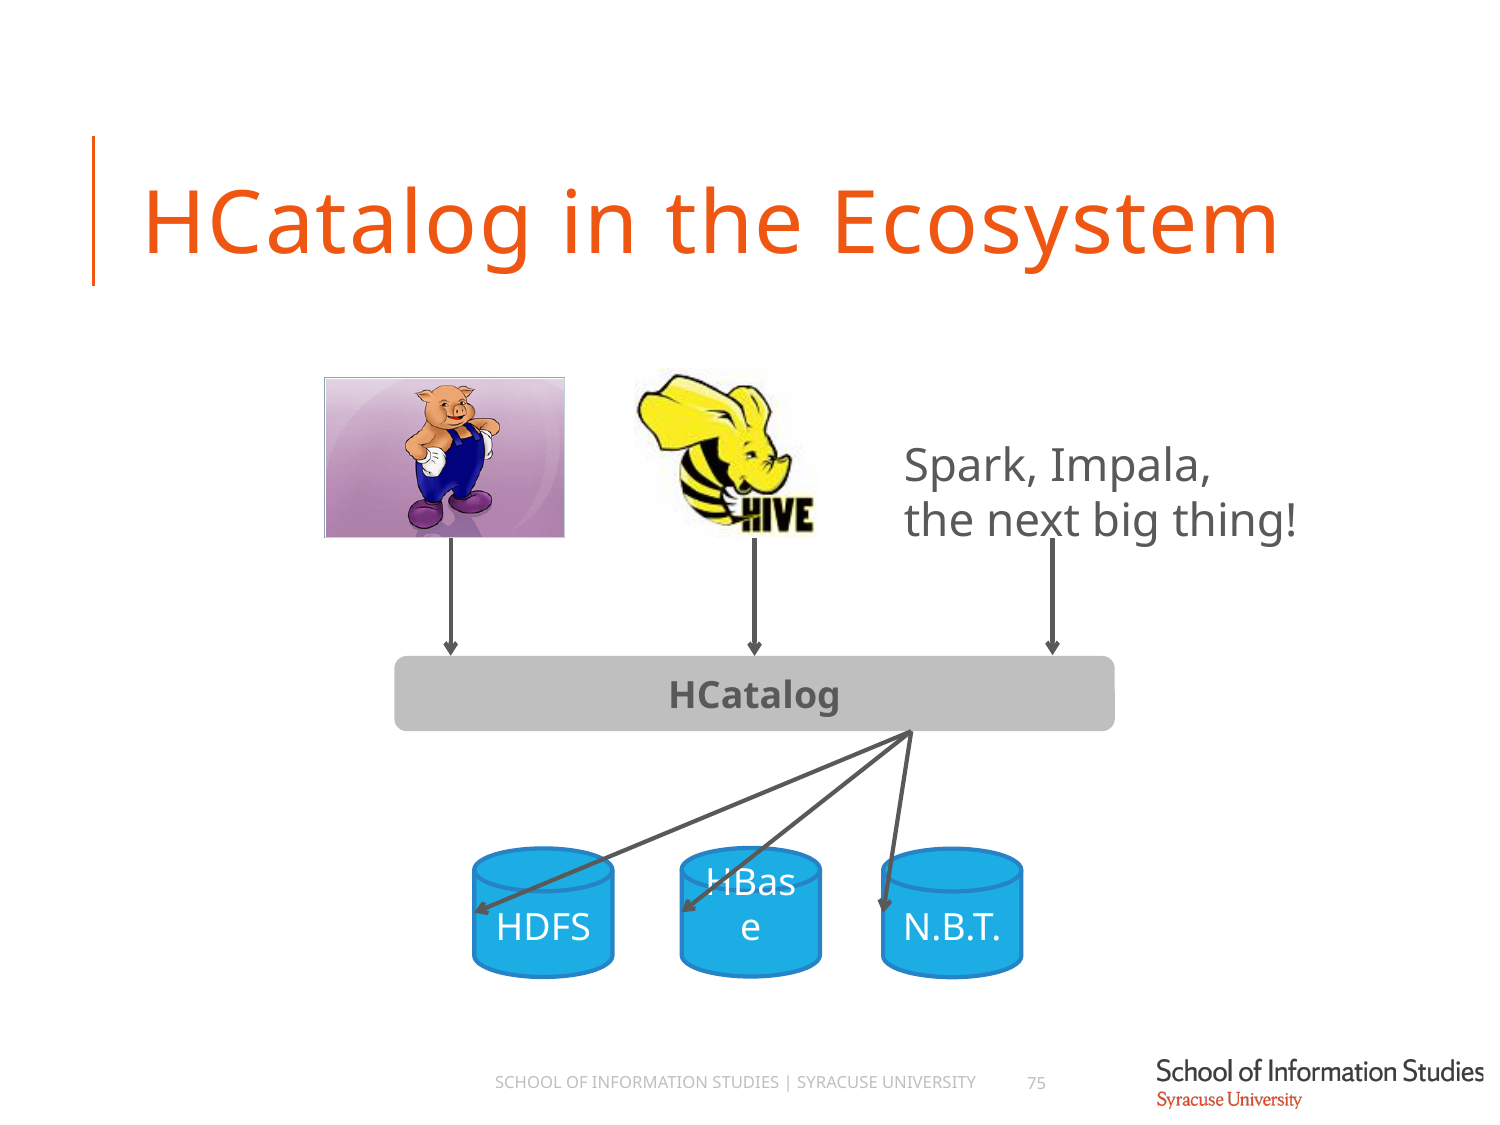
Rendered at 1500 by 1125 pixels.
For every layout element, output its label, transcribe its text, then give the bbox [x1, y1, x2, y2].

footer School of Information Studies | Syracuse University [283, 1061, 993, 1106]
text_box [473, 730, 1022, 978]
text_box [394, 537, 1115, 732]
picture [324, 377, 565, 538]
picture [634, 368, 820, 537]
title HCatalog in the Ecosystem [126, 96, 1322, 342]
text_box Spark, Impala, the next big thing! [892, 430, 1224, 548]
slide_number 75 [1012, 1061, 1149, 1107]
